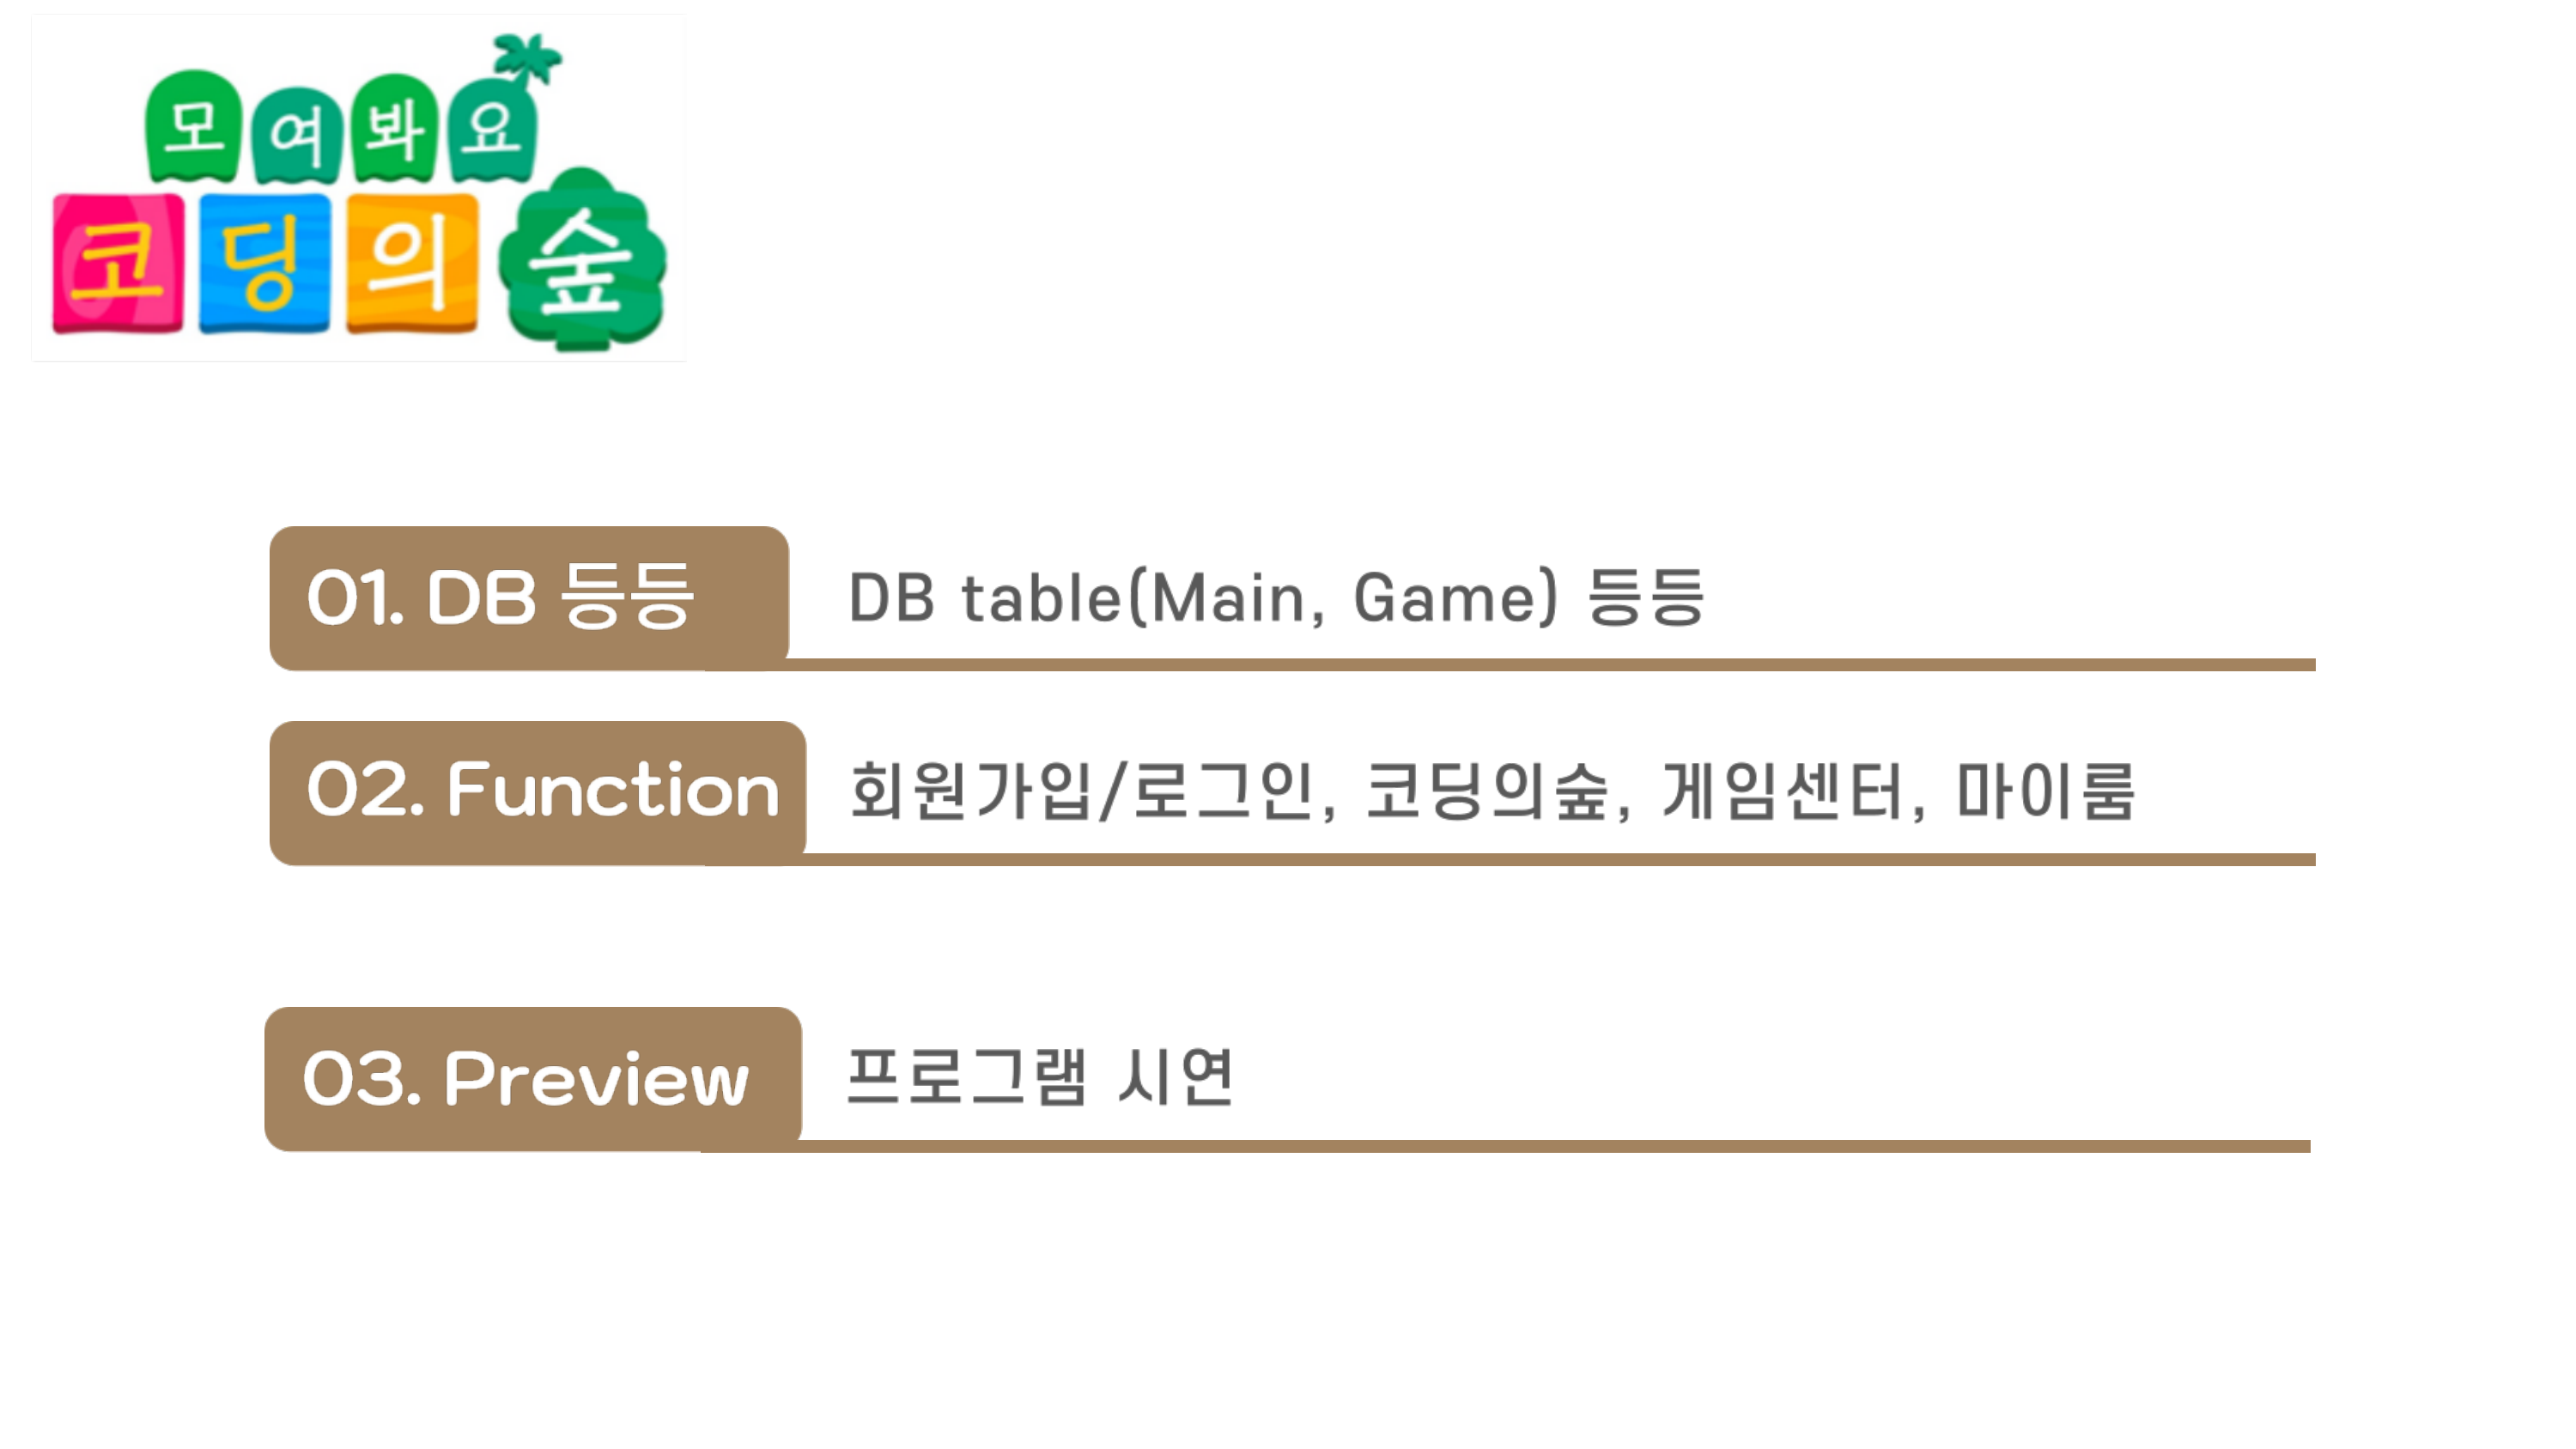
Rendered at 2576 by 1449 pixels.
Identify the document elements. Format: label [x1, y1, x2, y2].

text_box [264, 1007, 803, 1153]
picture [295, 725, 814, 852]
picture [839, 547, 1741, 658]
picture [295, 535, 736, 664]
picture [291, 1015, 788, 1142]
picture [839, 741, 2172, 852]
picture [834, 1027, 1267, 1136]
text_box [29, 13, 687, 363]
text_box [269, 721, 808, 867]
text_box [700, 1140, 2311, 1153]
text_box [705, 658, 2316, 672]
text_box [269, 526, 790, 673]
text_box [705, 852, 2316, 866]
